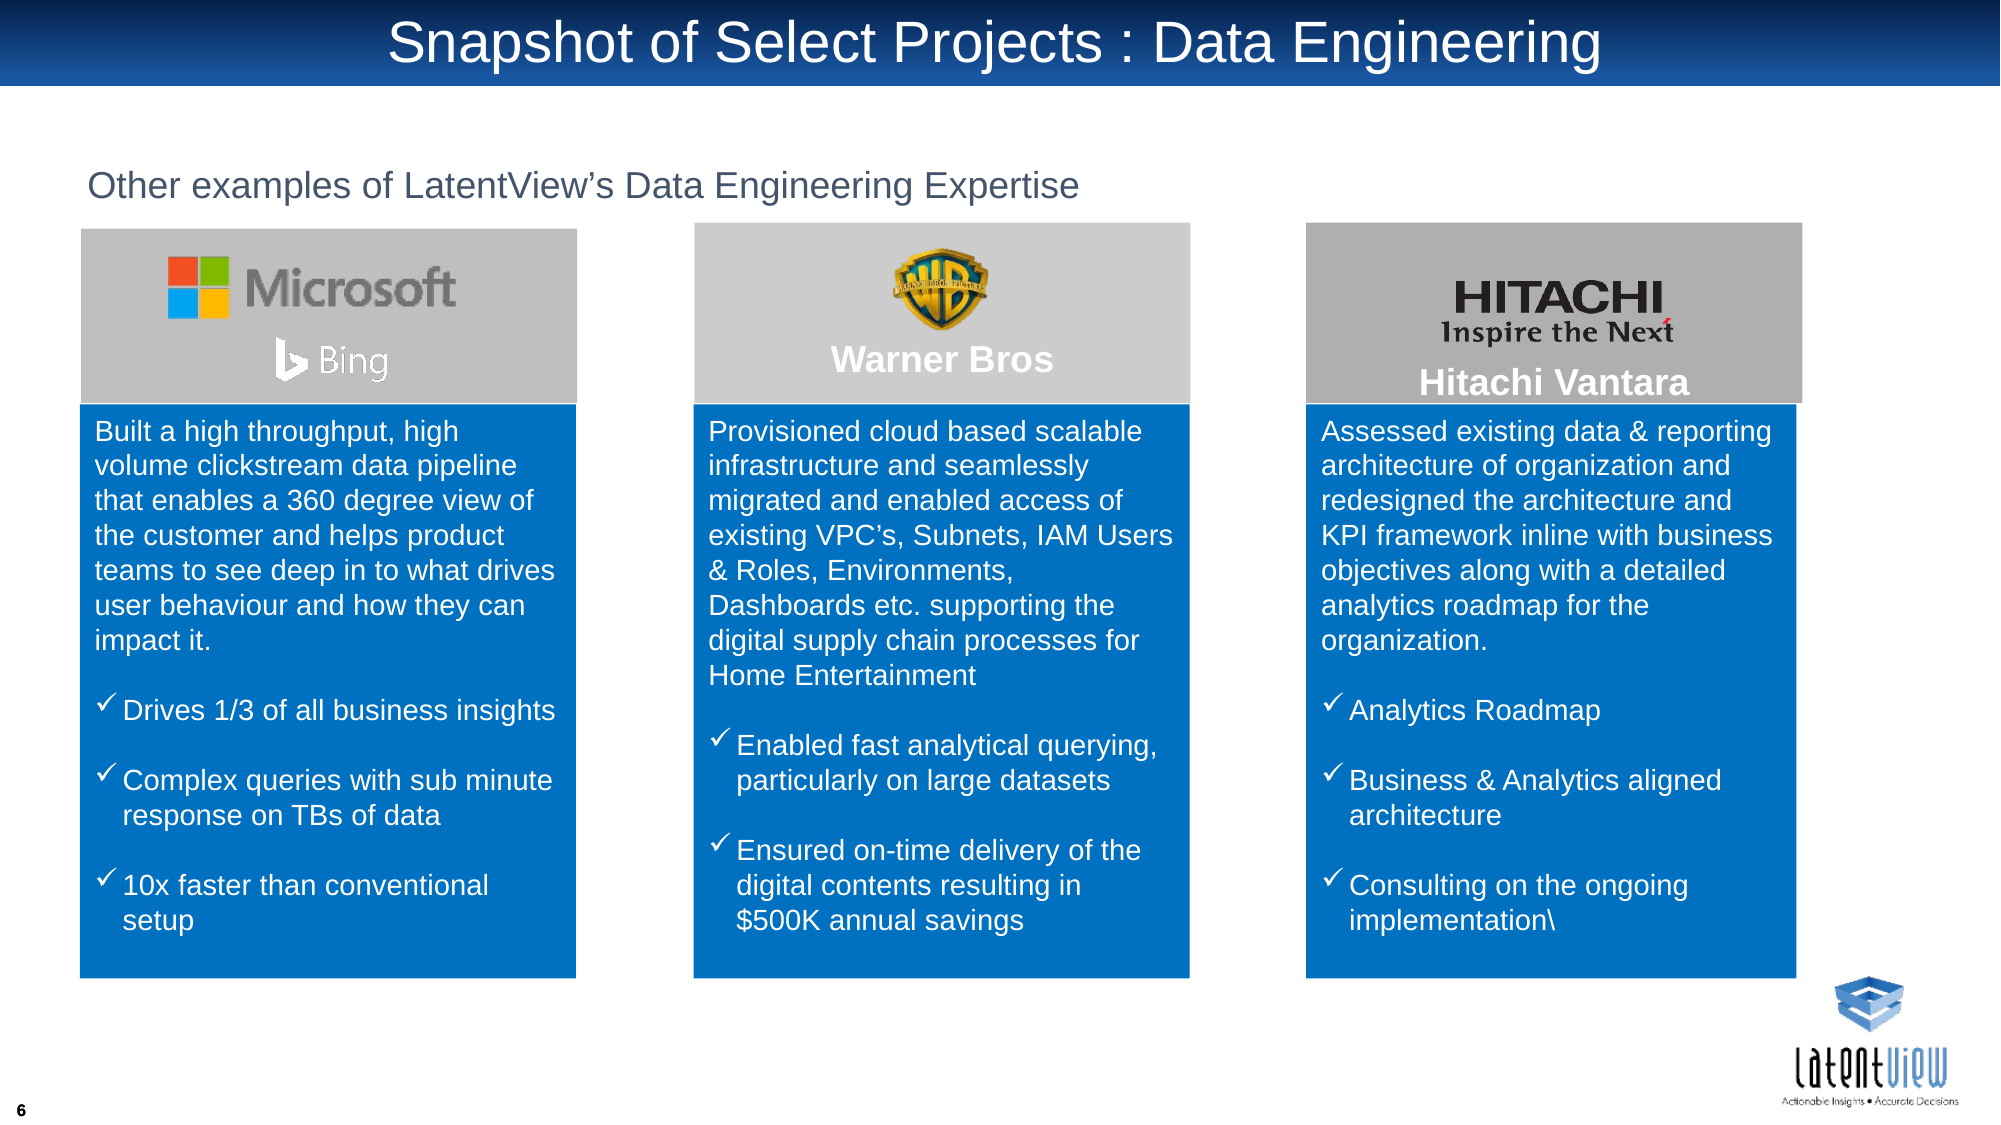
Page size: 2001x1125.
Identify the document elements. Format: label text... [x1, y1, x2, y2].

text_box Other examples of LatentView’s Data Engineering Expertise [72, 153, 1952, 214]
text_box Hitachi Vantara [1305, 222, 1803, 404]
picture [893, 248, 990, 332]
picture [1754, 959, 1988, 1125]
text_box Built a high throughput, high volume clickstream data pipeline that enables a 360 degree view of the customer and helps product teams to see deep in to what drives user behaviour and how they can impact it. Drives 1/3 of all business insights Complex queries with sub minute response on TBs of data 10x faster than conventional setup [79, 404, 576, 979]
picture [168, 251, 495, 319]
picture [276, 337, 387, 382]
text_box [80, 228, 578, 404]
picture [1441, 272, 1674, 356]
text_box Warner Bros [693, 222, 1191, 404]
title Snapshot of Select Projects : Data Engineering [98, 9, 1894, 77]
text_box Provisioned cloud based scalable infrastructure and seamlessly migrated and enabled access of existing VPC’s, Subnets, IAM Users & Roles, Environments, Dashboards etc. supporting the digital supply chain processes for Home Entertainment Enabled fast analytical querying, particularly on large datasets Ensured on-time delivery of the digital contents resulting in $500K annual savings [693, 404, 1190, 979]
text_box Assessed existing data & reporting architecture of organization and redesigned the architecture and KPI framework inline with business objectives along with a detailed analytics roadmap for the organization. Analytics Roadmap Business & Analytics aligned architecture Consulting on the ongoing implementation\ [1306, 404, 1797, 979]
